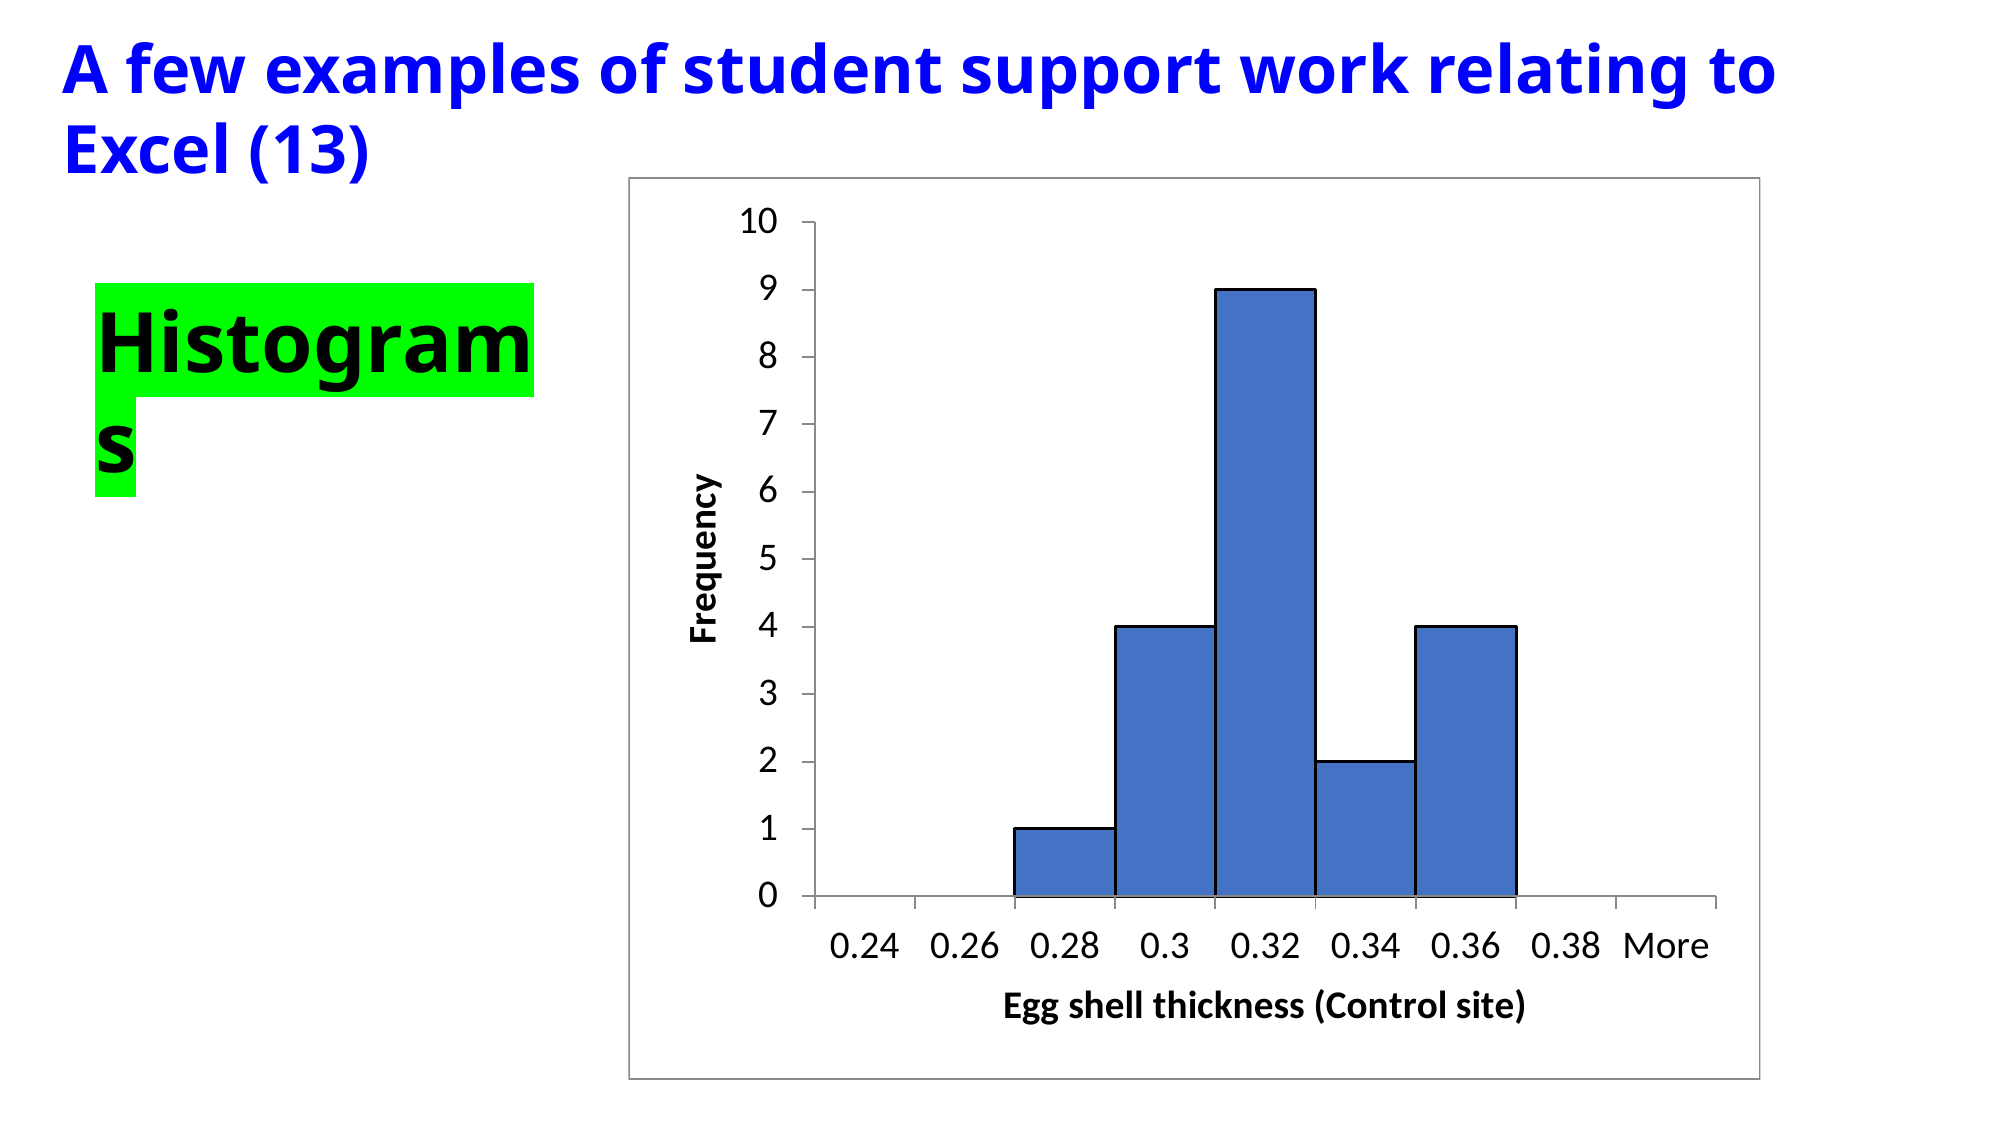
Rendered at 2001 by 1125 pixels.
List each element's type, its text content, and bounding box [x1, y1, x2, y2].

text_box Histograms [80, 281, 558, 497]
text_box A few examples of student support work relating to Excel (13) [48, 19, 1950, 195]
picture [627, 176, 1761, 1080]
